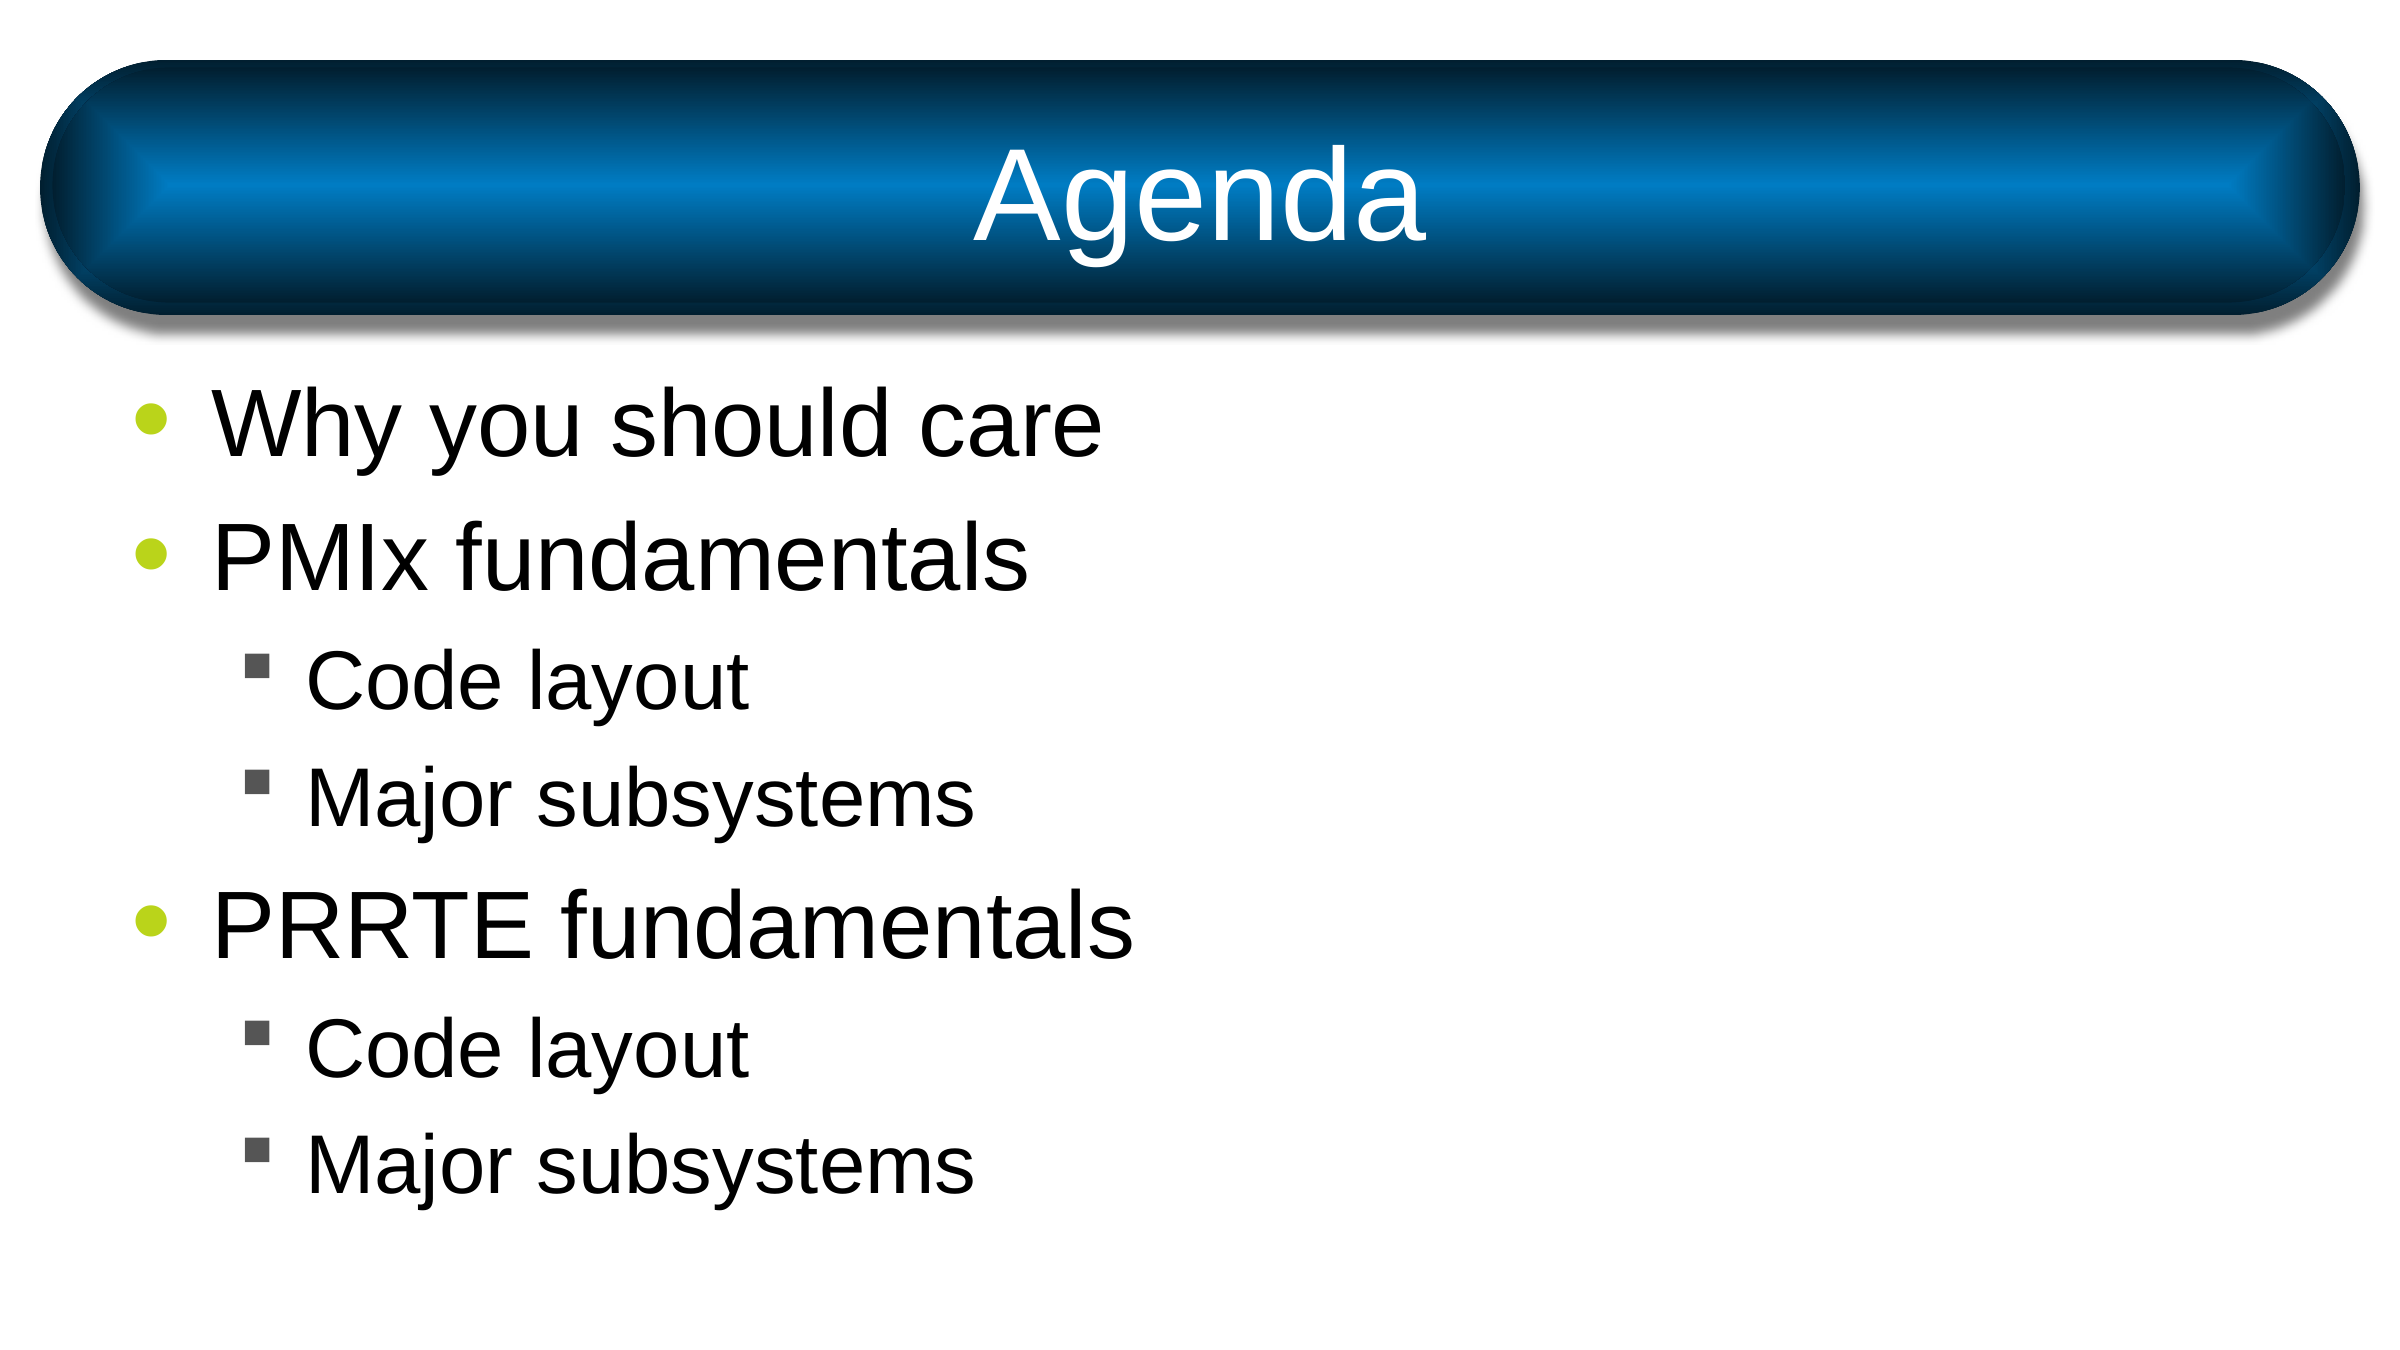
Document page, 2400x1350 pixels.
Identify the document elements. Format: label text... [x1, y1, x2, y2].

list Why you should care PMIx fundamentals Code layout Major subsystems PRRTE fundamentals Code layout Major subsystems [109, 350, 2291, 1310]
title Agenda [179, 75, 2221, 300]
